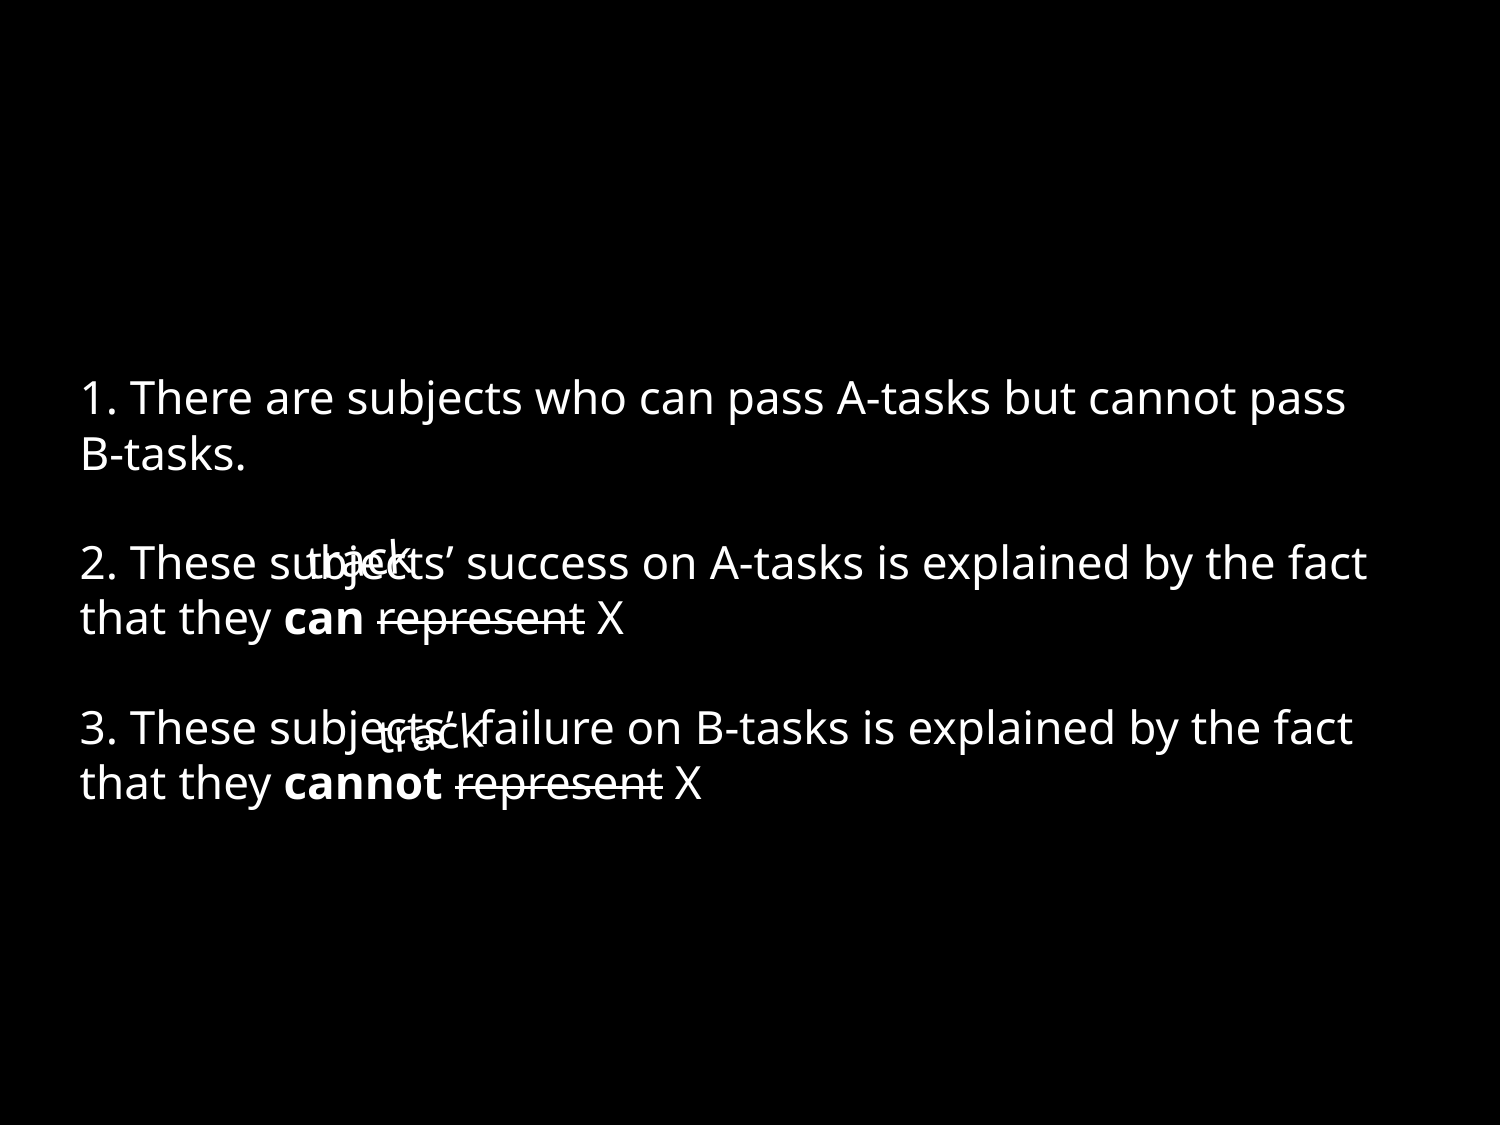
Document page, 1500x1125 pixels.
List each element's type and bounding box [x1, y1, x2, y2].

text_box [64, 361, 1412, 822]
